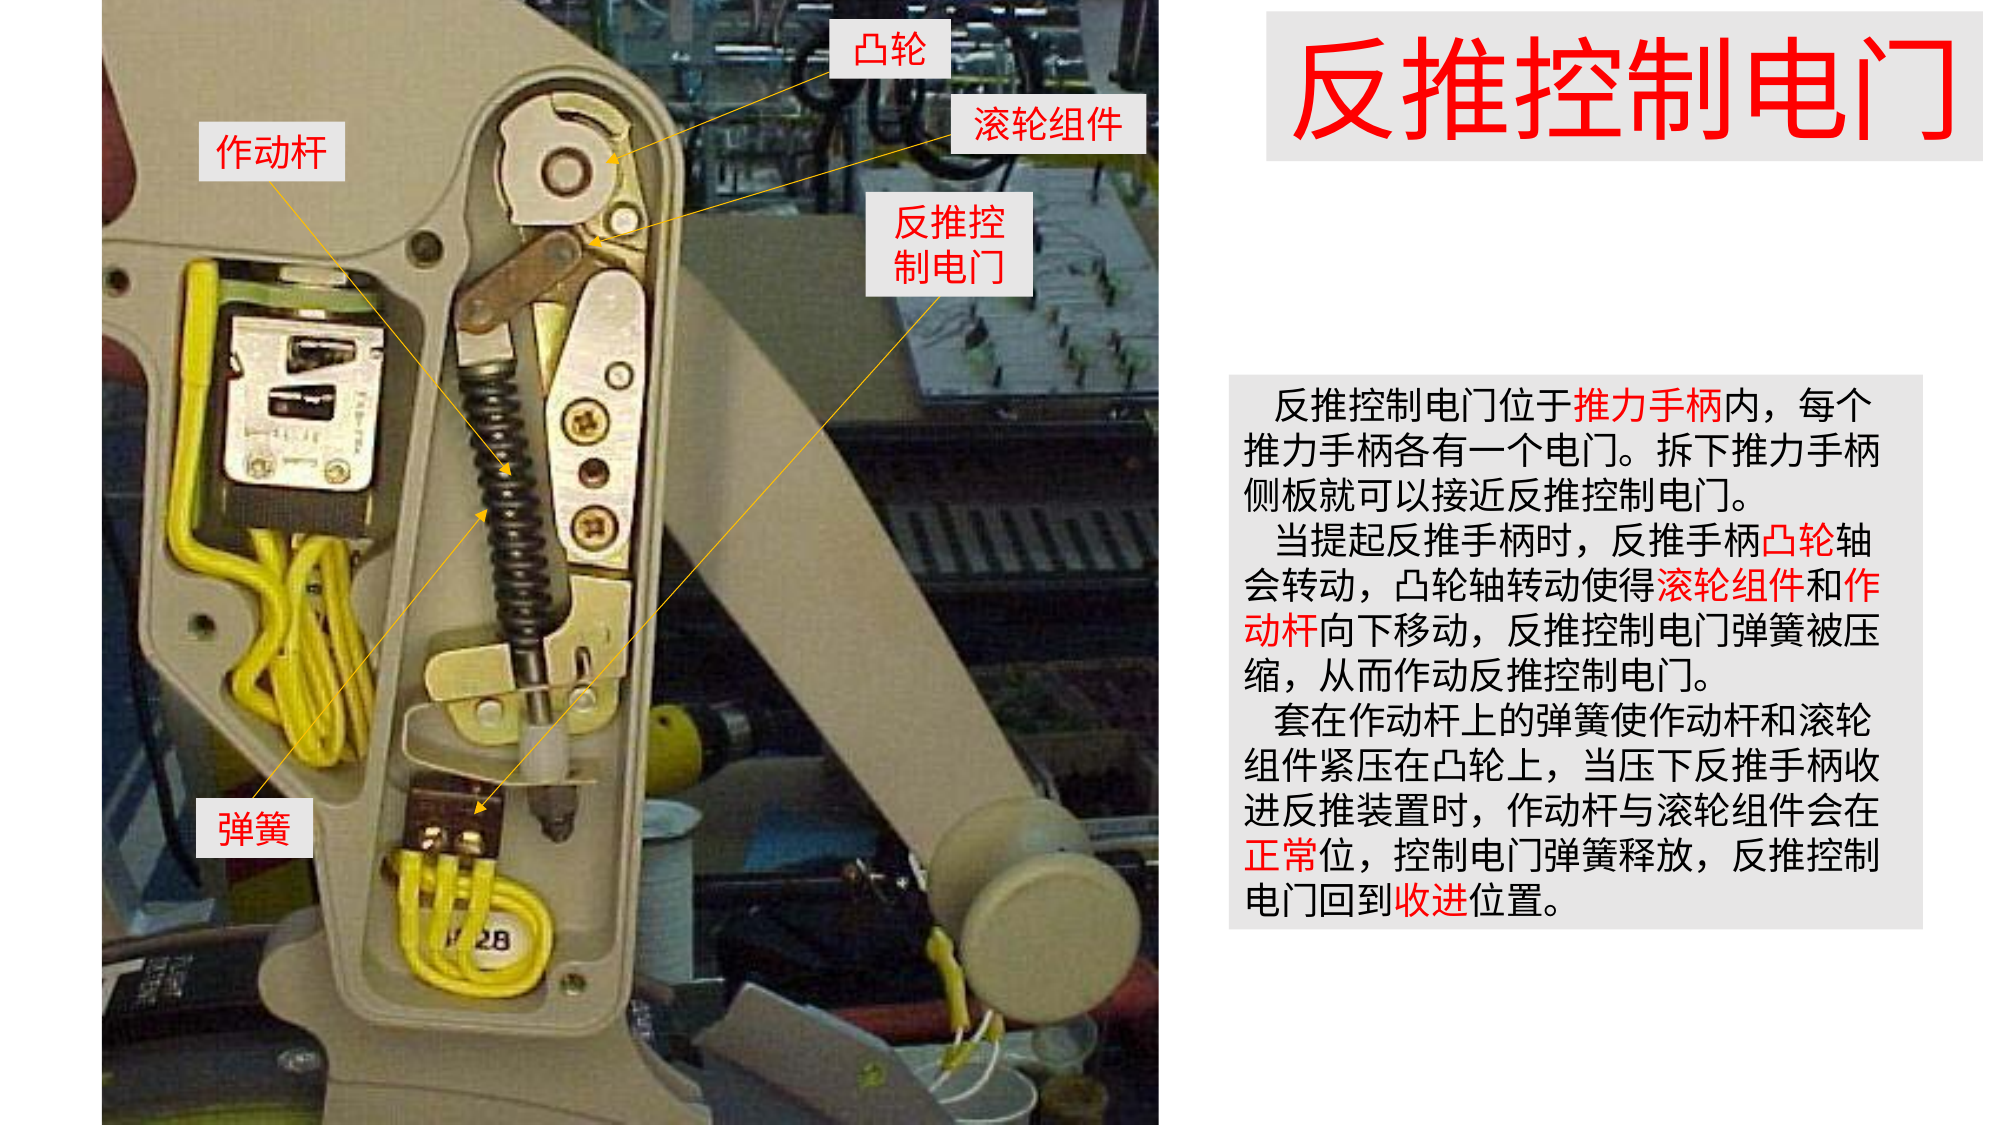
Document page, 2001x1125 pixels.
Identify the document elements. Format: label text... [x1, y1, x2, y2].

text_box 反推控制电门位于推力手柄内，每个推力手柄各有一个电门。拆下推力手柄侧板就可以接近反推控制电门。 当提起反推手柄时，反推手柄凸轮轴会转动，凸轮轴转动使得滚轮组件和作动杆向下移动，反推控制电门弹簧被压缩，从而作动反推控制电门。 套在作动杆上的弹簧使作动杆和滚轮组件紧压在凸轮上，当压下反推手柄收进反推装置时，作动杆与滚轮组件会在正常位，控制电门弹簧释放，反推控制电门回到收进位置。 [1228, 374, 1923, 930]
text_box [605, 72, 830, 117]
text_box 反推控制电门 [1266, 11, 1983, 162]
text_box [474, 273, 961, 815]
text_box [588, 117, 1008, 245]
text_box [250, 509, 488, 801]
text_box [269, 181, 512, 476]
picture [101, 0, 1159, 1125]
